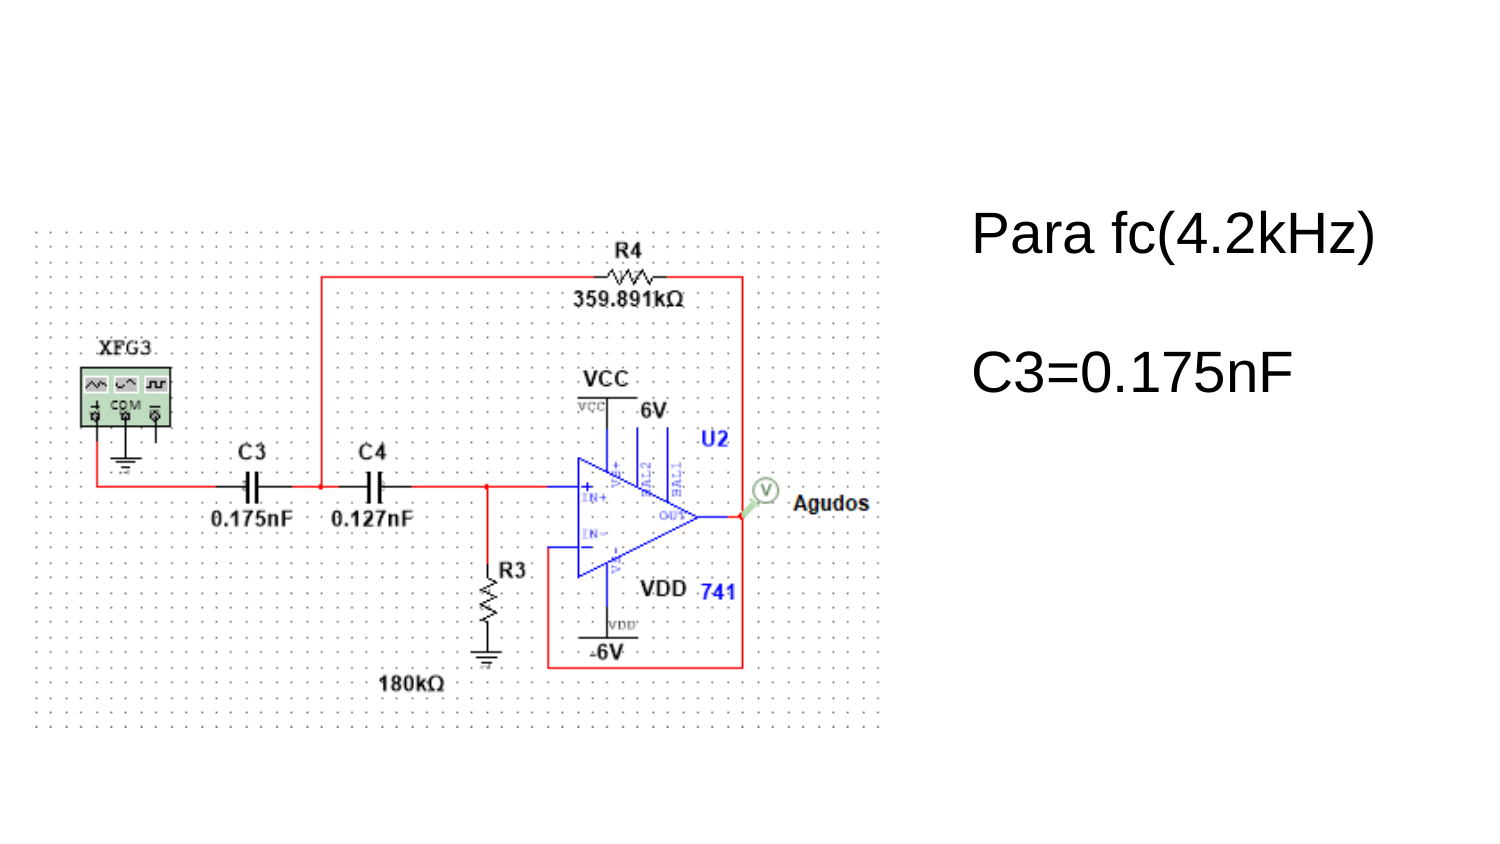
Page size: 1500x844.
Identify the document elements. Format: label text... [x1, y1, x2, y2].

picture [27, 224, 890, 729]
title Para fc(4.2kHz) C3=0.175nF [956, 179, 1451, 844]
